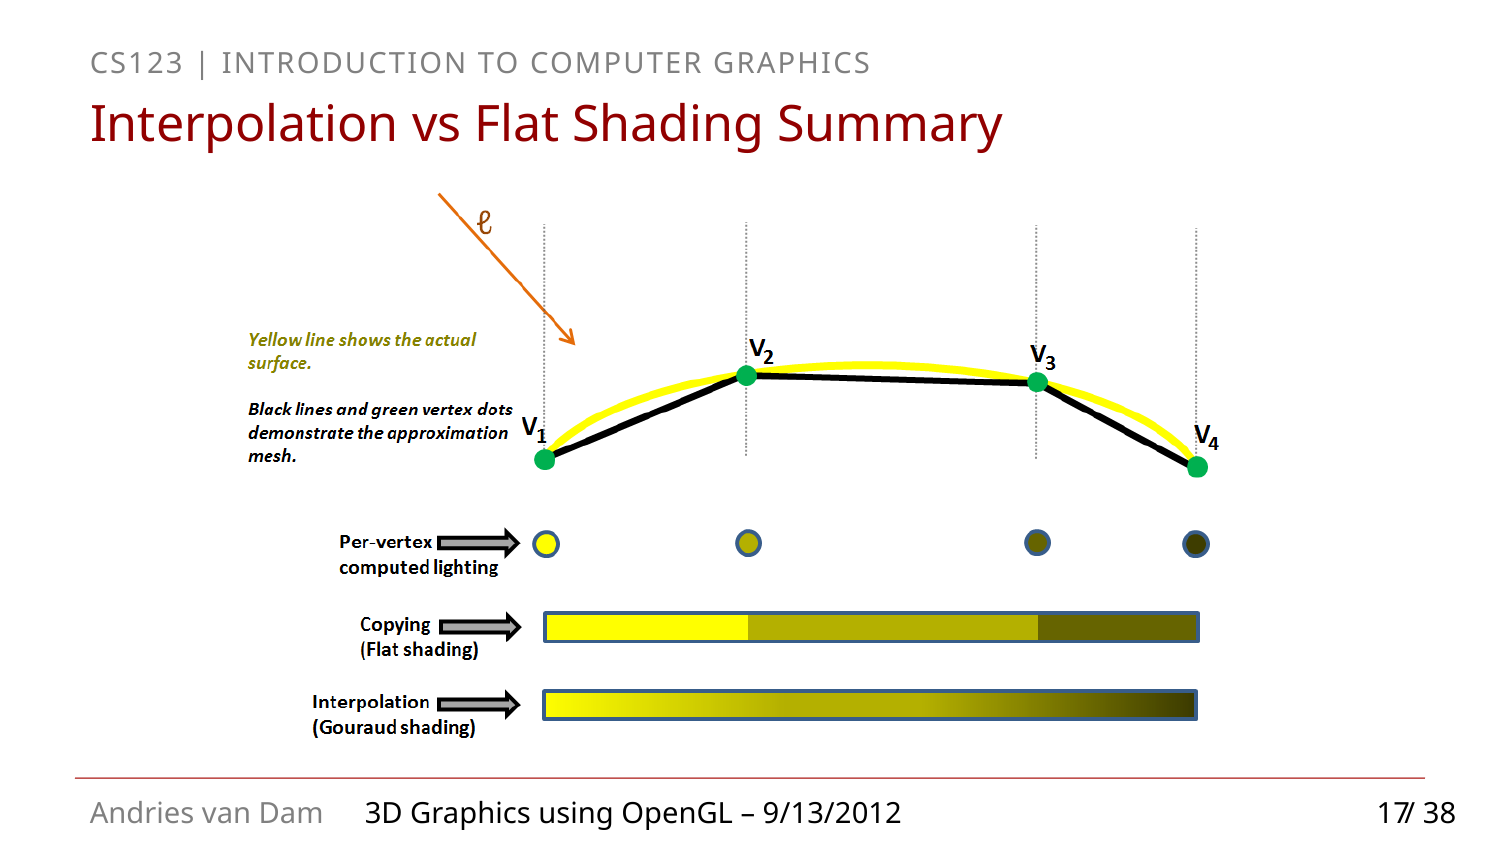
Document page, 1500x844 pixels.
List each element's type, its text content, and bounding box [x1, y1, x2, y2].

footer 3D Graphics using OpenGL – 9/13/2012 / 38 [1425, 787, 1500, 827]
slide_number 17 [1224, 787, 1425, 827]
footer 3D Graphics using OpenGL – 9/13/2012 / 38 [350, 787, 1224, 827]
title Interpolation vs Flat Shading Summary [75, 84, 1425, 160]
picture [237, 184, 1220, 739]
